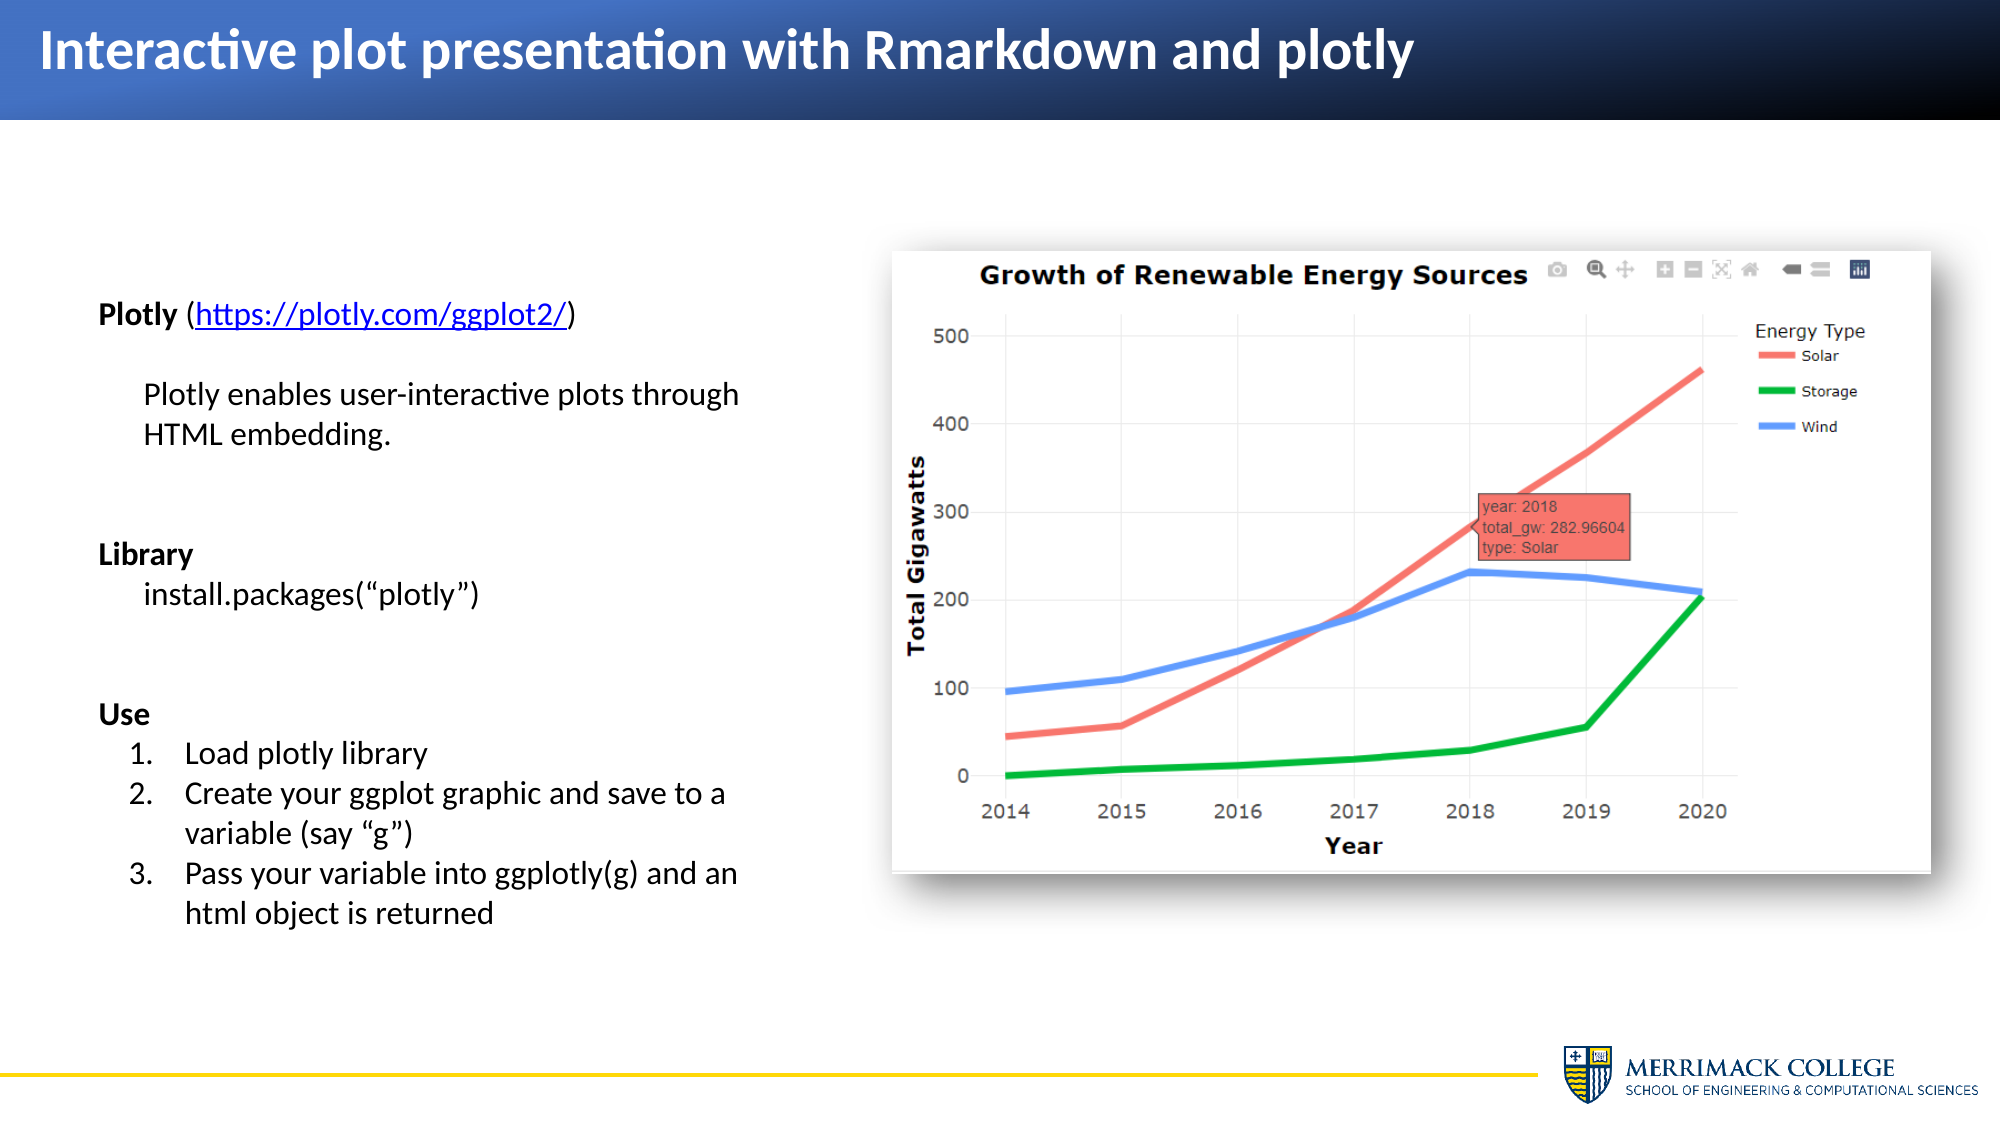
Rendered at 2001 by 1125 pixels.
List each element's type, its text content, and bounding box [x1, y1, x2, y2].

picture [1562, 1044, 1978, 1105]
title Interactive plot presentation with Rmarkdown and plotly [37, 9, 2000, 200]
text_box Plotly (https://plotly.com/ggplot2/) Plotly enables user-interactive plots through HTML embedding. Library install.packages(“plotly”) Use Load plotly library Create your ggplot graphic and save to a variable (say “g”) Pass your variable into ggplotly(g) and an html object is returned [83, 277, 797, 947]
picture [0, 0, 2000, 120]
picture [892, 251, 1931, 874]
